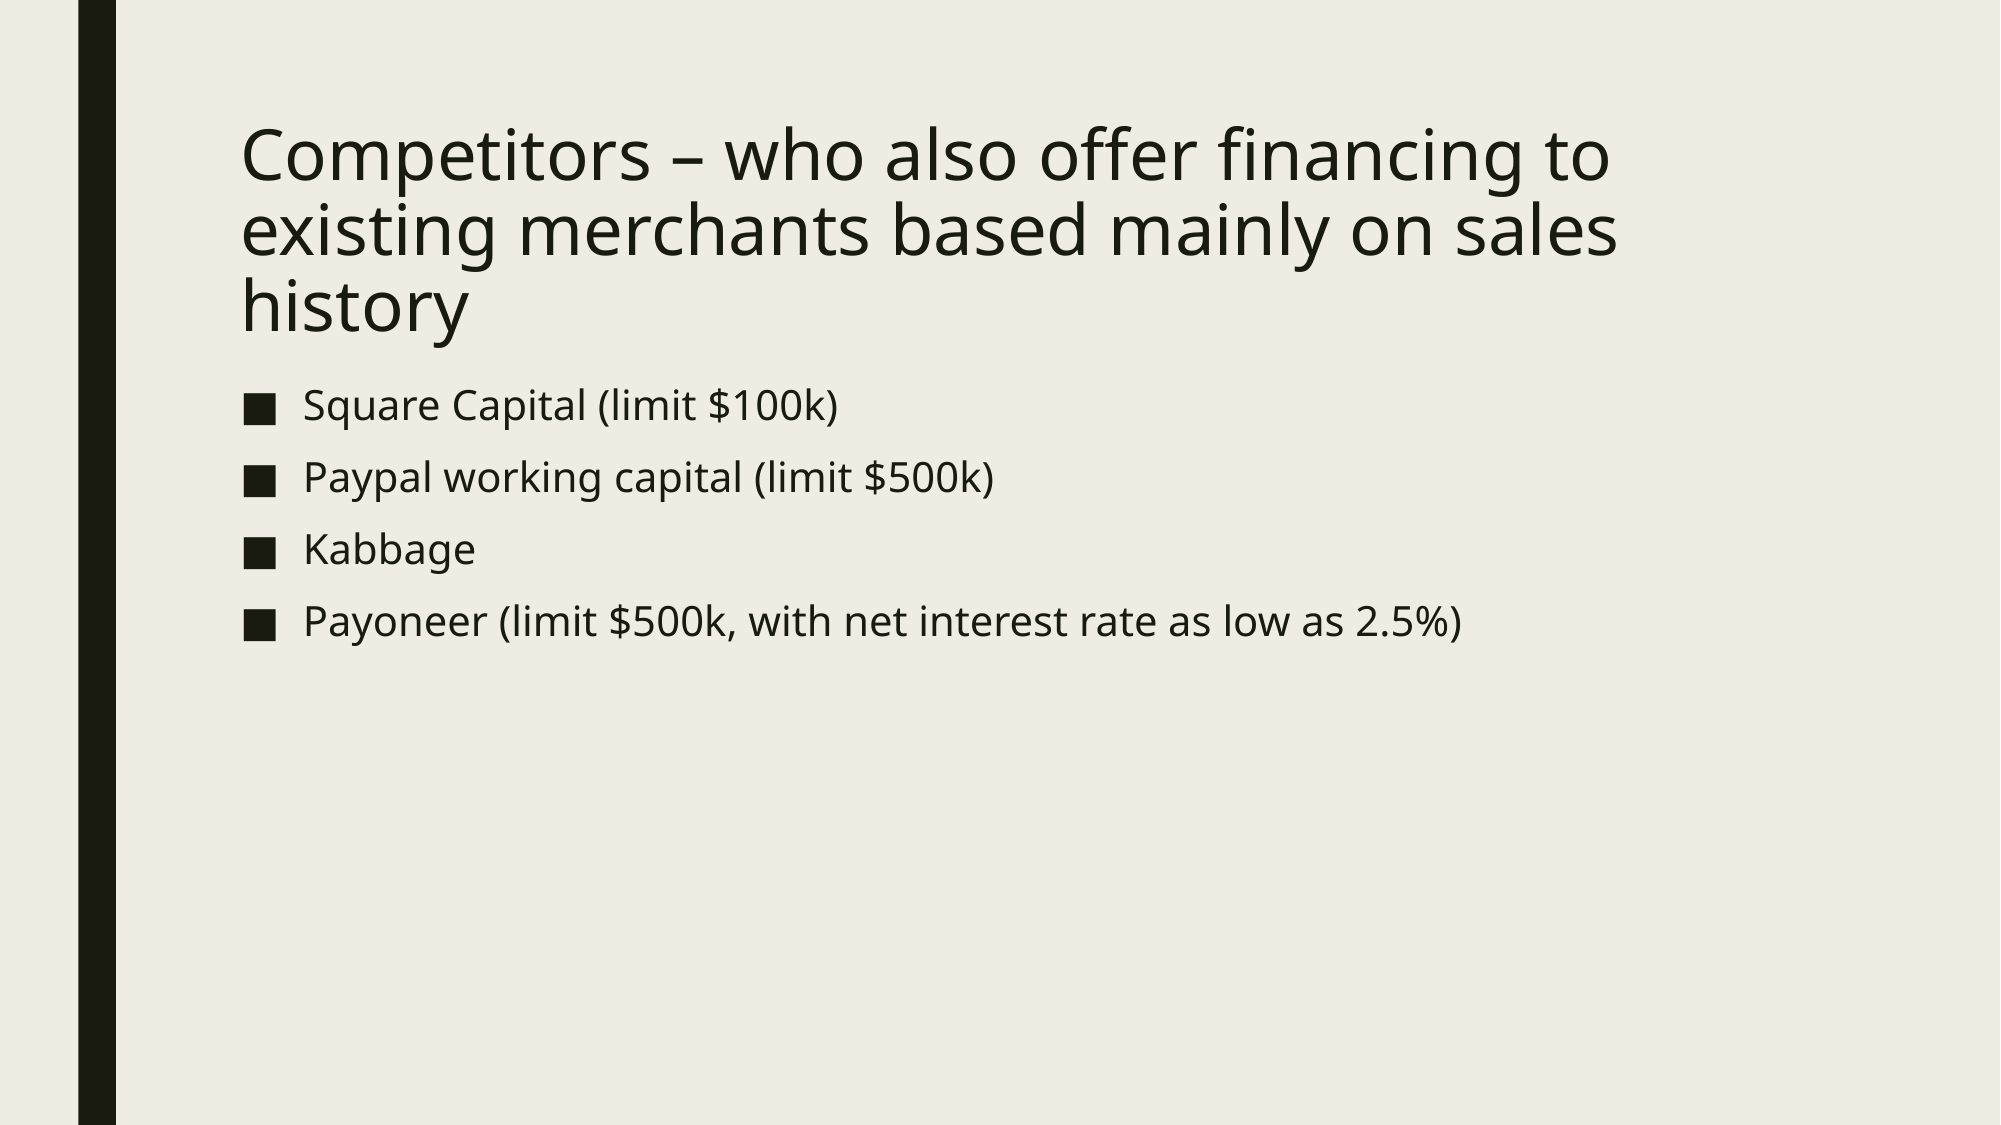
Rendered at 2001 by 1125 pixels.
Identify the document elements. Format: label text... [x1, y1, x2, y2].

title Competitors – who also offer financing to existing merchants based mainly on sales history [225, 112, 1800, 357]
list Square Capital (limit $100k) Paypal working capital (limit $500k) Kabbage Payoneer (limit $500k, with net interest rate as low as 2.5%) [225, 375, 1800, 963]
